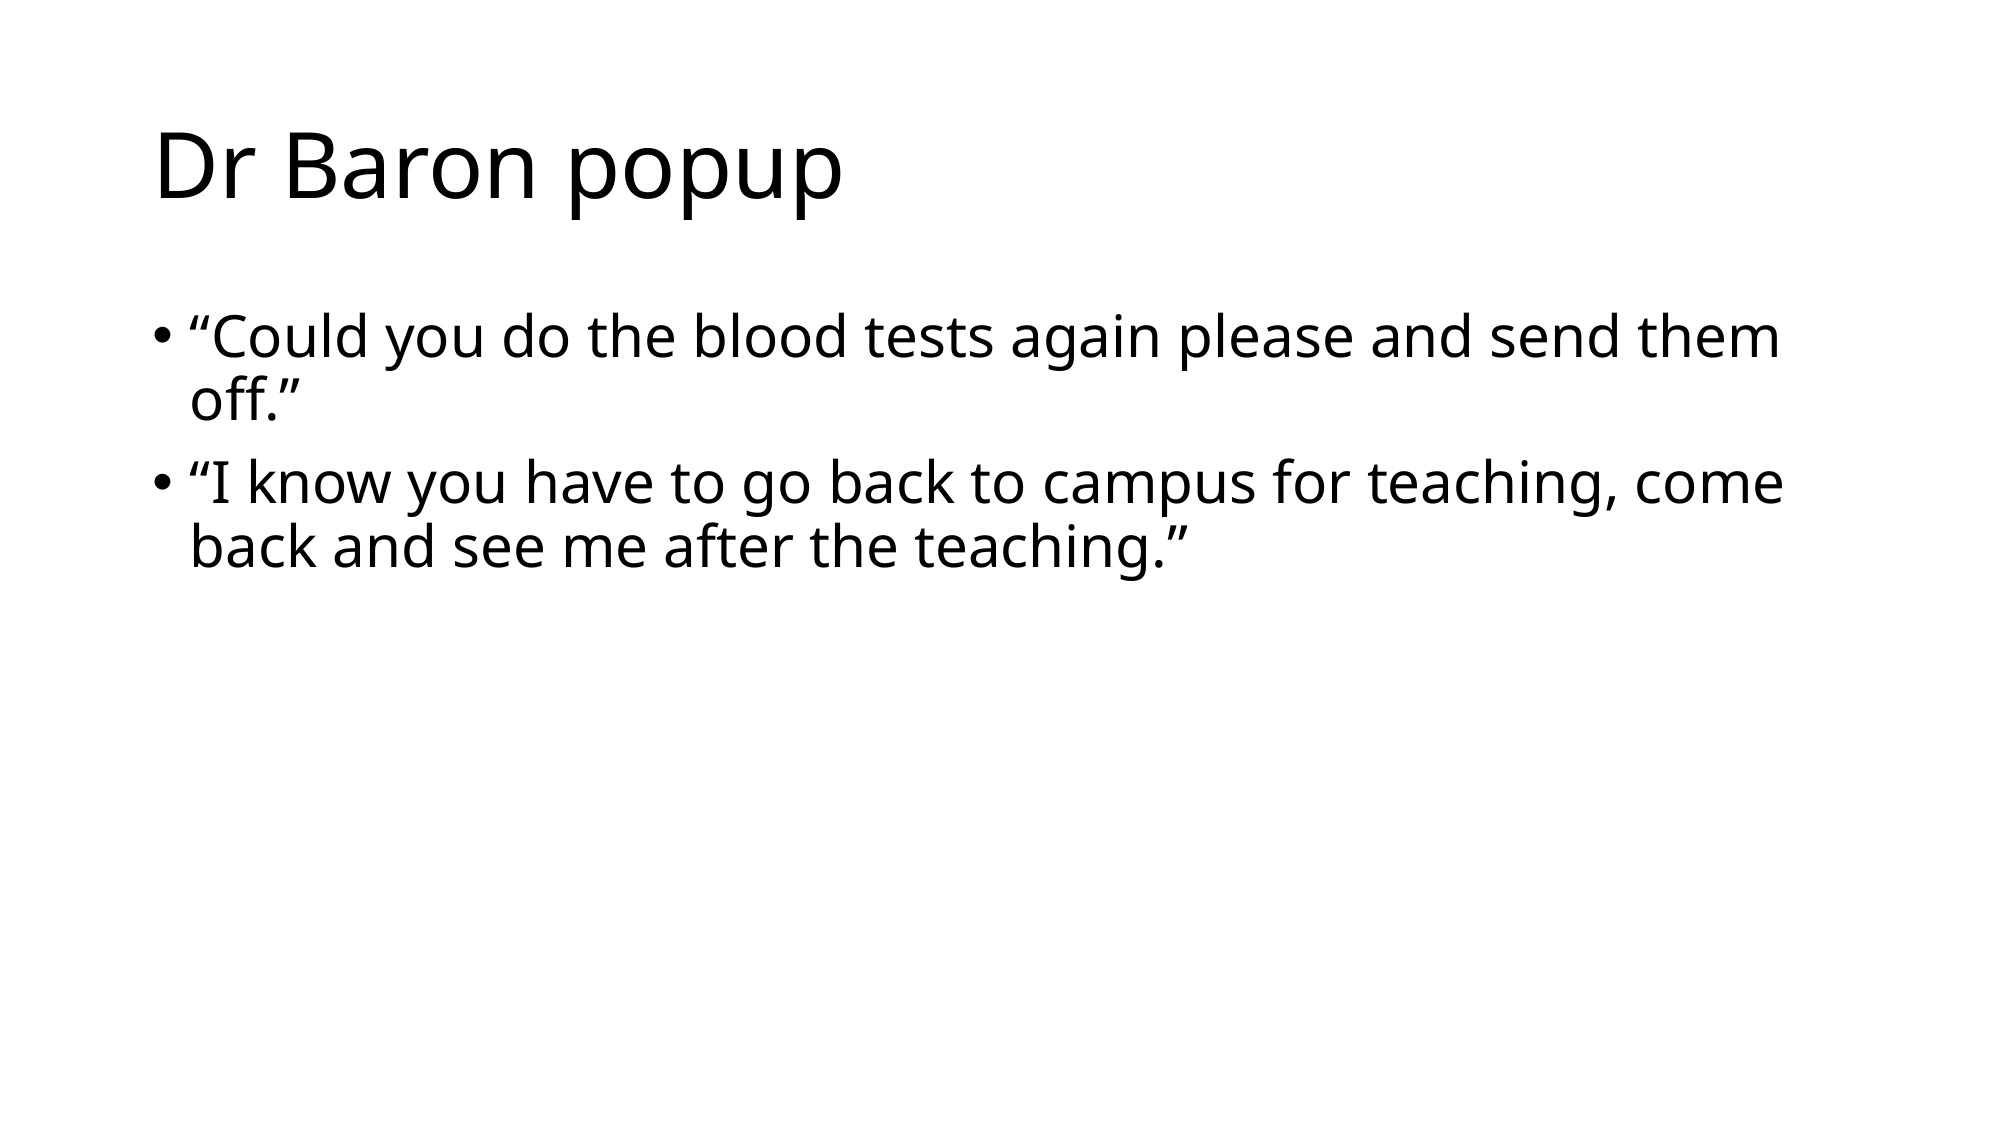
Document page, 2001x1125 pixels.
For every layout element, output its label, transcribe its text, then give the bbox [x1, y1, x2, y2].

list “Could you do the blood tests again please and send them off.” “I know you have to go back to campus for teaching, come back and see me after the teaching.” [137, 299, 1883, 1014]
title Dr Baron popup [137, 59, 1863, 278]
